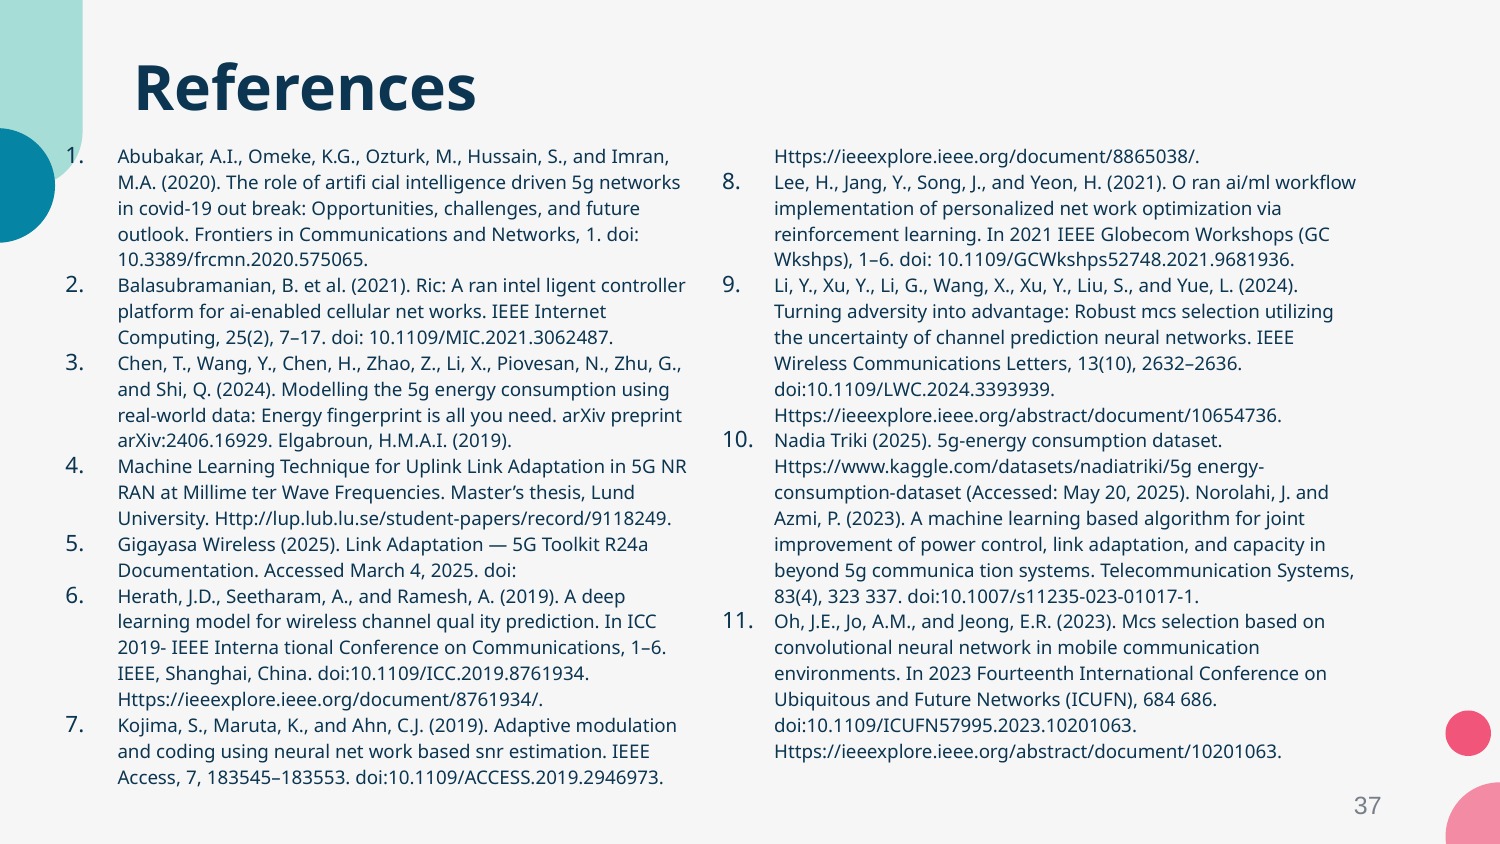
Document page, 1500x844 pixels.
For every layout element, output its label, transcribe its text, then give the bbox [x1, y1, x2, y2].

list Abubakar, A.I., Omeke, K.G., Ozturk, M., Hussain, S., and Imran, M.A. (2020). The role of artifi cial intelligence driven 5g networks in covid-19 out break: Opportunities, challenges, and future outlook. Frontiers in Communications and Networks, 1. doi: 10.3389/frcmn.2020.575065. Balasubramanian, B. et al. (2021). Ric: A ran intel ligent controller platform for ai-enabled cellular net works. IEEE Internet Computing, 25(2), 7–17. doi: 10.1109/MIC.2021.3062487. Chen, T., Wang, Y., Chen, H., Zhao, Z., Li, X., Piovesan, N., Zhu, G., and Shi, Q. (2024). Modelling the 5g energy consumption using real-world data: Energy fingerprint is all you need. arXiv preprint arXiv:2406.16929. Elgabroun, H.M.A.I. (2019). Machine Learning Technique for Uplink Link Adaptation in 5G NR RAN at Millime ter Wave Frequencies. Master’s thesis, Lund University. Http://lup.lub.lu.se/student-papers/record/9118249. Gigayasa Wireless (2025). Link Adaptation — 5G Toolkit R24a Documentation. Accessed March 4, 2025. doi: Herath, J.D., Seetharam, A., and Ramesh, A. (2019). A deep learning model for wireless channel qual ity prediction. In ICC 2019- IEEE Interna tional Conference on Communications, 1–6. IEEE, Shanghai, China. doi:10.1109/ICC.2019.8761934. Https://ieeexplore.ieee.org/document/8761934/. Kojima, S., Maruta, K., and Ahn, C.J. (2019). Adaptive modulation and coding using neural net work based snr estimation. IEEE Access, 7, 183545–183553. doi:10.1109/ACCESS.2019.2946973. Https://ieeexplore.ieee.org/document/8865038/. Lee, H., Jang, Y., Song, J., and Yeon, H. (2021). O ran ai/ml workflow implementation of personalized net work optimization via reinforcement learning. In 2021 IEEE Globecom Workshops (GC Wkshps), 1–6. doi: 10.1109/GCWkshps52748.2021.9681936. Li, Y., Xu, Y., Li, G., Wang, X., Xu, Y., Liu, S., and Yue, L. (2024). Turning adversity into advantage: Robust mcs selection utilizing the uncertainty of channel prediction neural networks. IEEE Wireless Communications Letters, 13(10), 2632–2636. doi:10.1109/LWC.2024.3393939. Https://ieeexplore.ieee.org/abstract/document/10654736. Nadia Triki (2025). 5g-energy consumption dataset. Https://www.kaggle.com/datasets/nadiatriki/5g energy-consumption-dataset (Accessed: May 20, 2025). Norolahi, J. and Azmi, P. (2023). A machine learning based algorithm for joint improvement of power control, link adaptation, and capacity in beyond 5g communica tion systems. Telecommunication Systems, 83(4), 323 337. doi:10.1007/s11235-023-01017-1. Oh, J.E., Jo, A.M., and Jeong, E.R. (2023). Mcs selection based on convolutional neural network in mobile communication environments. In 2023 Fourteenth International Conference on Ubiquitous and Future Networks (ICUFN), 684 686. doi:10.1109/ICUFN57995.2023.10201063. Https://ieeexplore.ieee.org/abstract/document/10201063. [27, 126, 1371, 812]
title References [118, 32, 1382, 127]
slide_number 37 [1059, 782, 1397, 828]
